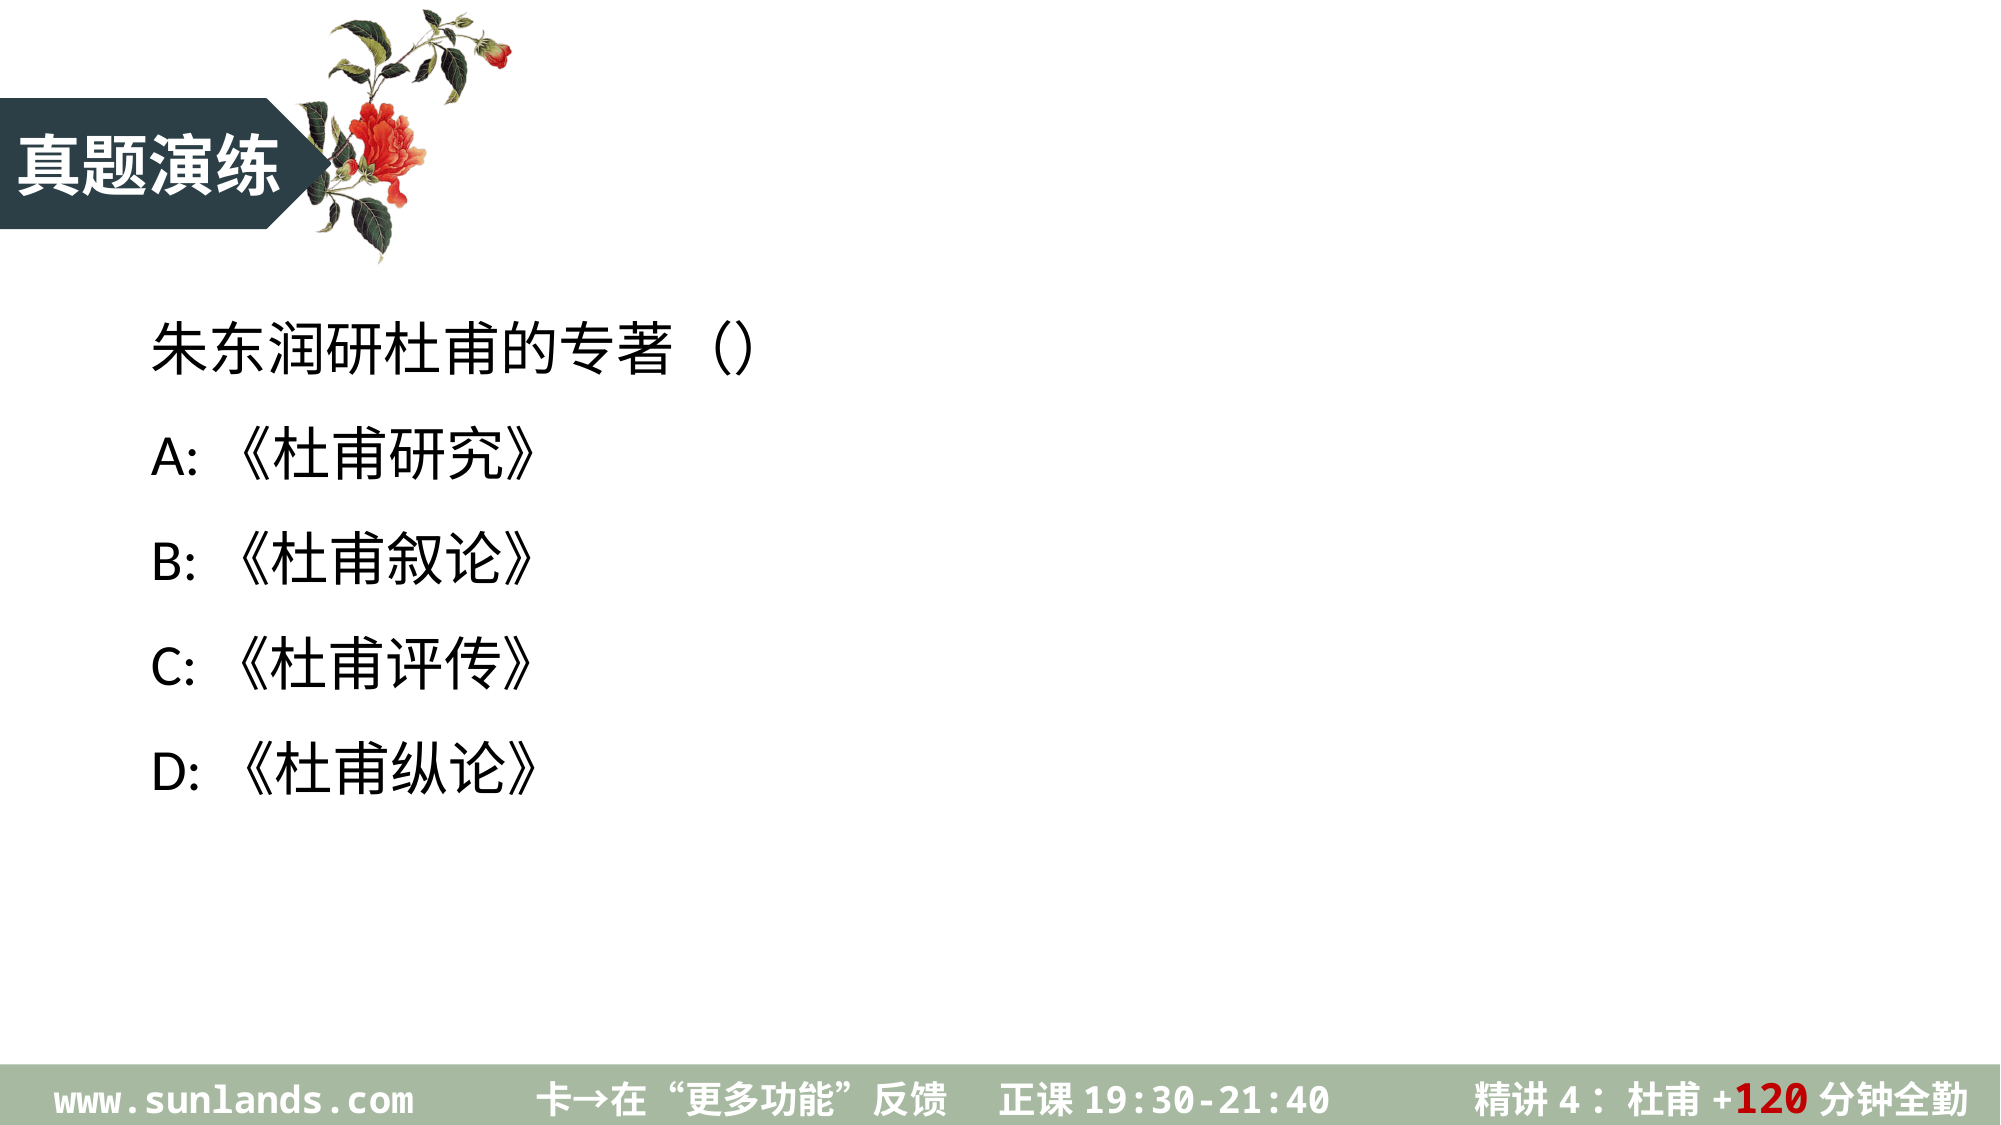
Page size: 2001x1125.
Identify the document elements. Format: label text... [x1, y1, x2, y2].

text_box 真题演练 [0, 98, 260, 230]
picture [209, 0, 571, 289]
text_box 朱东润研杜甫的专著（） A:《杜甫研究》 B:《杜甫叙论》 C:《杜甫评传》​ D:《杜甫纵论》 [136, 269, 1908, 810]
